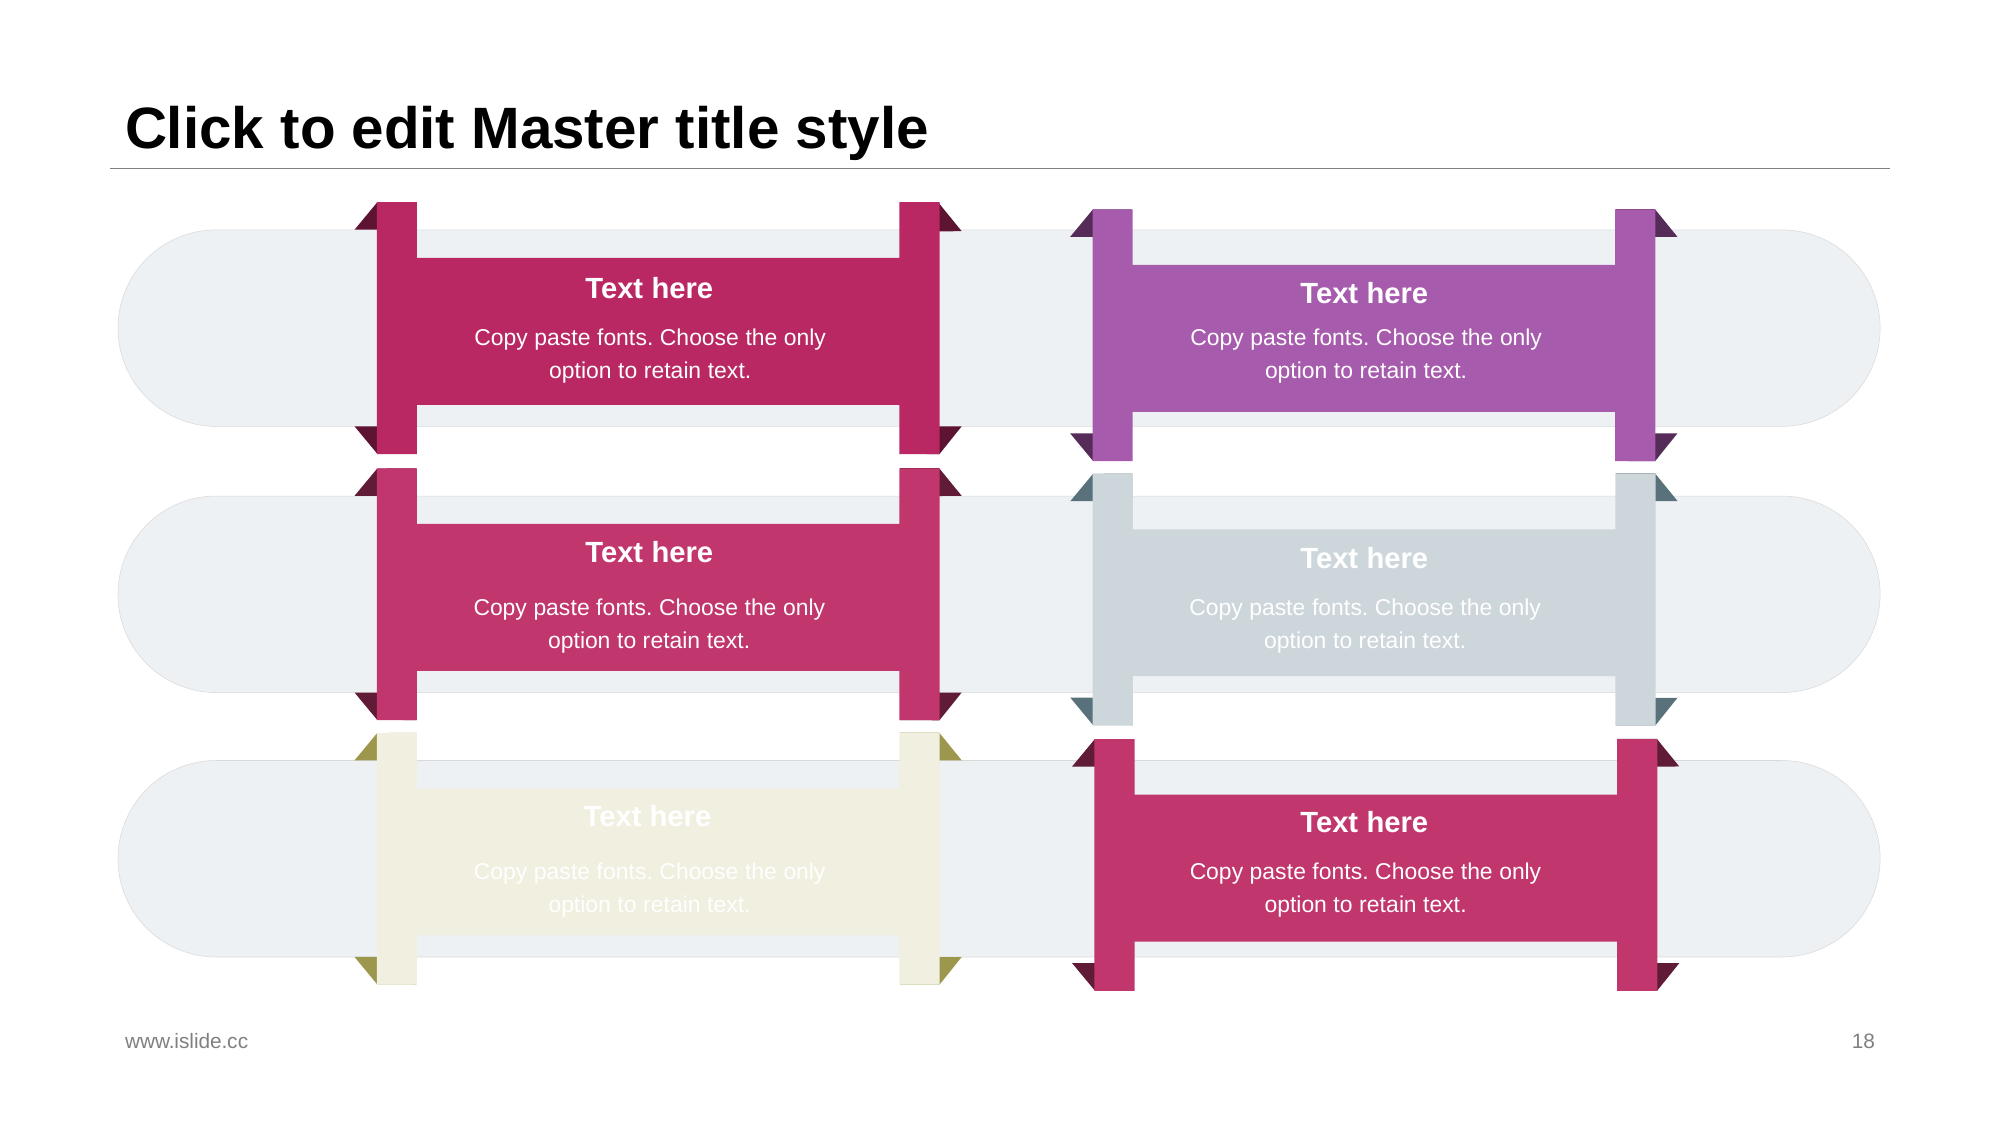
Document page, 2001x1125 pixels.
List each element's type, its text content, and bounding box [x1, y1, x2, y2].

footer www.islide.cc [109, 1023, 790, 1058]
title Click to edit Master title style [109, 0, 1890, 169]
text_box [117, 202, 1881, 991]
slide_number 18 [1412, 1023, 1890, 1058]
